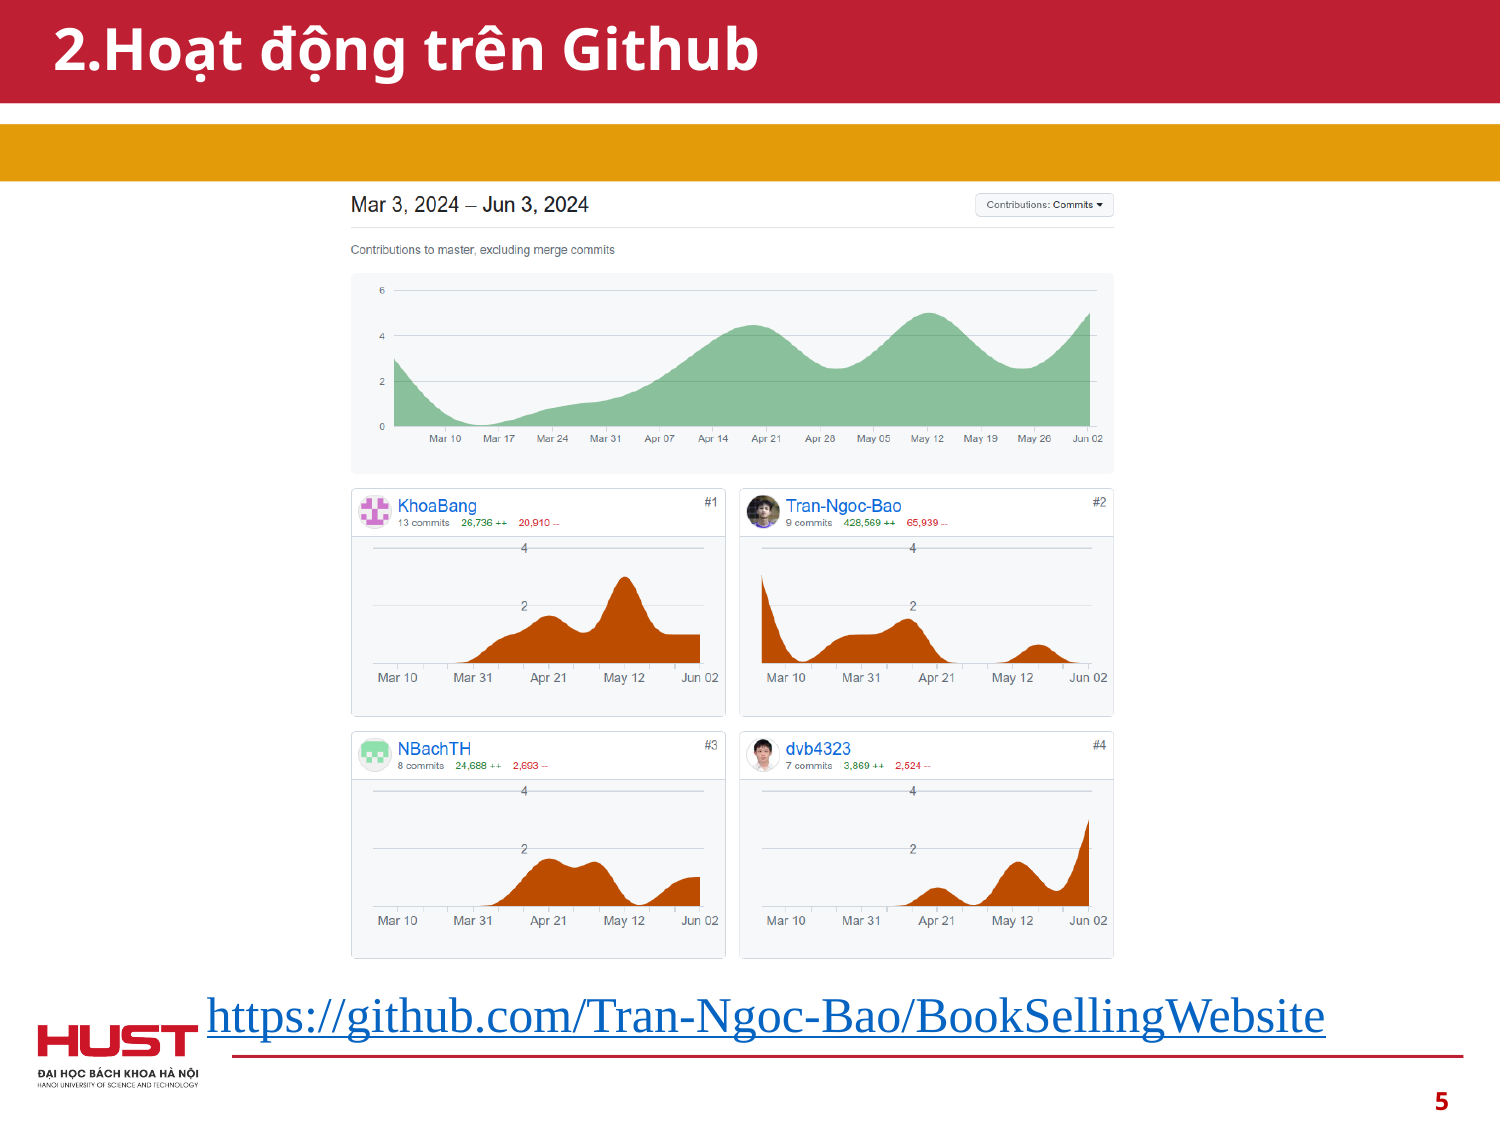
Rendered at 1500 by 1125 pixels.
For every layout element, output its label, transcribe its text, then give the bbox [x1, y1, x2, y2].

title 2.Hoạt động trên Github [38, 12, 1462, 87]
picture [0, 0, 1500, 1125]
slide_number 5 [1126, 1078, 1464, 1125]
text_box https://github.com/Tran-Ngoc-Bao/BookSellingWebsite [191, 975, 1350, 1050]
